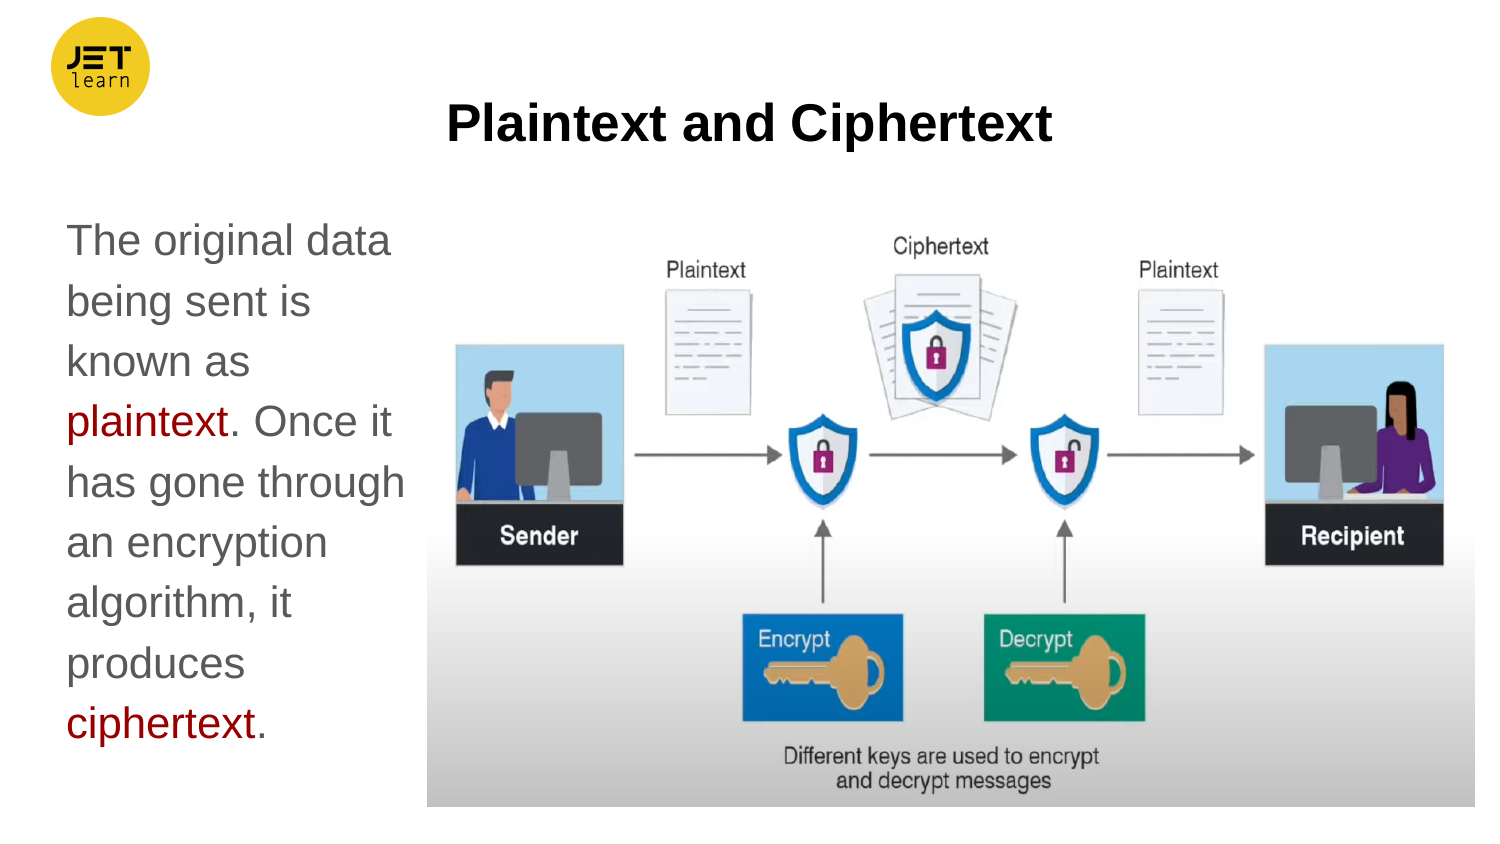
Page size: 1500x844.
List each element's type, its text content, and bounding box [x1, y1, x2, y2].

picture [426, 191, 1476, 808]
picture [50, 17, 151, 117]
title Plaintext and Ciphertext [51, 72, 1449, 167]
list The original data being sent is known as plaintext. Once it has gone through an encryption algorithm, it produces ciphertext. [51, 189, 451, 750]
